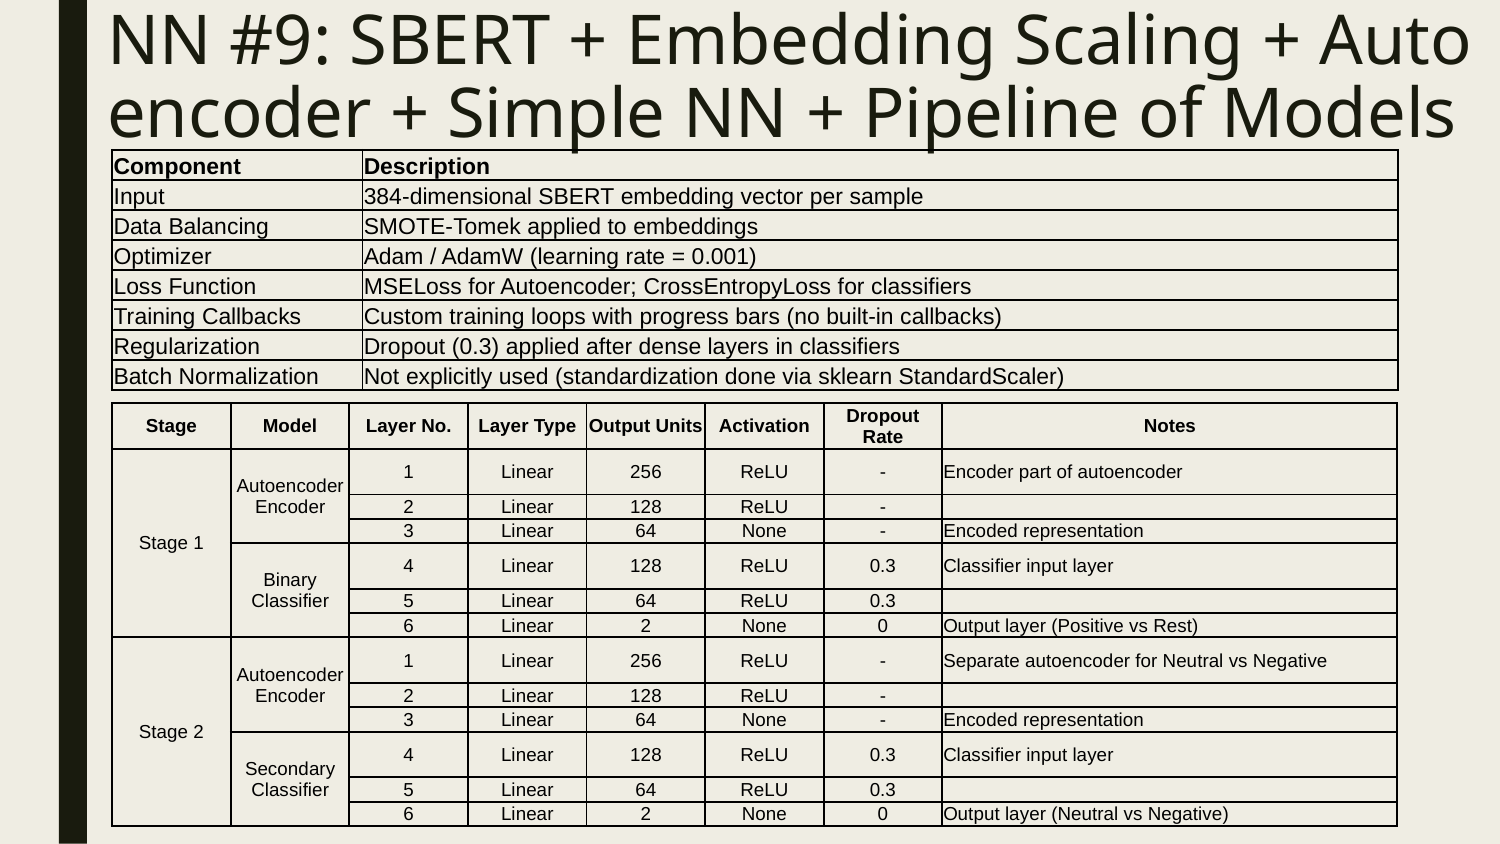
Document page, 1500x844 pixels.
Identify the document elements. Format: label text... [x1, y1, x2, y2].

table_cell Custom training loops with progress bars (no built-in callbacks) [363, 301, 1397, 329]
table_cell Not explicitly used (standardization done via sklearn StandardScaler) [363, 361, 1397, 389]
table_cell Linear [469, 638, 586, 682]
table_header Model [232, 404, 348, 448]
table_cell 0 [825, 614, 941, 636]
table_cell [943, 684, 1396, 706]
table_cell - [825, 684, 941, 706]
table_cell ReLU [706, 590, 823, 612]
table_header Layer Type [469, 404, 586, 448]
table_cell 2 [587, 803, 704, 825]
table_cell Dropout (0.3) applied after dense layers in classifiers [363, 331, 1397, 359]
table_cell 3 [350, 708, 467, 731]
table_cell Linear [469, 684, 586, 706]
table_cell - [825, 495, 941, 518]
table_cell Stage 1 [113, 450, 230, 636]
title NN #9: SBERT + Embedding Scaling + Auto encoder + Simple NN + Pipeline of Models [95, 0, 1500, 183]
table_cell Linear [469, 544, 586, 588]
table_header Stage [113, 404, 230, 448]
table_cell 0.3 [825, 590, 941, 612]
table_cell ReLU [706, 684, 823, 706]
table_cell SMOTE-Tomek applied to embeddings [363, 211, 1397, 239]
table_cell 128 [587, 733, 704, 776]
table_cell Output layer (Positive vs Rest) [943, 614, 1396, 636]
table_cell Output layer (Neutral vs Negative) [943, 803, 1396, 825]
table_cell 128 [587, 544, 704, 588]
table_cell 5 [350, 590, 467, 612]
table_cell 64 [587, 708, 704, 731]
table_cell Separate autoencoder for Neutral vs Negative [943, 638, 1396, 682]
table_cell 1 [350, 638, 467, 682]
table_cell - [825, 450, 941, 494]
table_cell ReLU [706, 450, 823, 494]
table_cell 256 [587, 638, 704, 682]
table_cell 64 [587, 778, 704, 801]
table_cell None [706, 708, 823, 731]
table_cell 256 [587, 450, 704, 494]
table_cell Linear [469, 520, 586, 542]
table_cell 0.3 [825, 544, 941, 588]
table_cell Loss Function [113, 271, 362, 299]
table_cell Linear [469, 733, 586, 776]
table_header Layer No. [350, 404, 467, 448]
table_cell 2 [350, 684, 467, 706]
table_header Notes [943, 404, 1396, 448]
table_cell - [825, 638, 941, 682]
table_cell Encoded representation [943, 520, 1396, 542]
table_cell Binary Classifier [232, 544, 348, 636]
table_cell Encoded representation [943, 708, 1396, 731]
table_cell Stage 2 [113, 638, 230, 825]
table_cell Input [113, 181, 362, 209]
table_cell ReLU [706, 778, 823, 801]
table_cell 0 [825, 803, 941, 825]
table_cell None [706, 803, 823, 825]
table_cell ReLU [706, 733, 823, 776]
table_cell Autoencoder Encoder [232, 450, 348, 542]
table_cell Optimizer [113, 241, 362, 269]
table_cell Linear [469, 778, 586, 801]
table_cell 2 [350, 495, 467, 518]
table_cell 1 [350, 450, 467, 494]
table_cell Regularization [113, 331, 362, 359]
table_cell ReLU [706, 638, 823, 682]
table_cell Autoencoder Encoder [232, 638, 348, 731]
table_cell ReLU [706, 544, 823, 588]
table_cell 4 [350, 544, 467, 588]
table_cell 5 [350, 778, 467, 801]
table_cell Secondary Classifier [232, 733, 348, 825]
table_cell None [706, 520, 823, 542]
table_cell Encoder part of autoencoder [943, 450, 1396, 494]
table_header Dropout Rate [825, 404, 941, 448]
table_cell ReLU [706, 495, 823, 518]
table_cell Classifier input layer [943, 544, 1396, 588]
table_cell Classifier input layer [943, 733, 1396, 776]
table_cell Linear [469, 803, 586, 825]
table_cell 6 [350, 614, 467, 636]
table_header Component [113, 151, 362, 179]
table_cell Linear [469, 708, 586, 731]
table_cell [943, 778, 1396, 801]
table_cell 4 [350, 733, 467, 776]
table_cell MSELoss for Autoencoder; CrossEntropyLoss for classifiers [363, 271, 1397, 299]
table_cell 6 [350, 803, 467, 825]
table_cell [943, 495, 1396, 518]
table_cell Training Callbacks [113, 301, 362, 329]
table_cell None [706, 614, 823, 636]
table_header Activation [706, 404, 823, 448]
table_cell 128 [587, 495, 704, 518]
table_cell Linear [469, 495, 586, 518]
table_cell Batch Normalization [113, 361, 362, 389]
table_cell 64 [587, 520, 704, 542]
table_cell 0.3 [825, 778, 941, 801]
table_cell 0.3 [825, 733, 941, 776]
table_cell Linear [469, 450, 586, 494]
table_cell Adam / AdamW (learning rate = 0.001) [363, 241, 1397, 269]
table_cell Linear [469, 590, 586, 612]
table_cell 64 [587, 590, 704, 612]
table_cell 384-dimensional SBERT embedding vector per sample [363, 181, 1397, 209]
table_cell 2 [587, 614, 704, 636]
table_cell 3 [350, 520, 467, 542]
table_header Output Units [587, 404, 704, 448]
table_cell Linear [469, 614, 586, 636]
table_cell Data Balancing [113, 211, 362, 239]
table_cell - [825, 708, 941, 731]
table_cell [943, 590, 1396, 612]
table_cell - [825, 520, 941, 542]
table_cell 128 [587, 684, 704, 706]
table_header Description [363, 151, 1397, 179]
